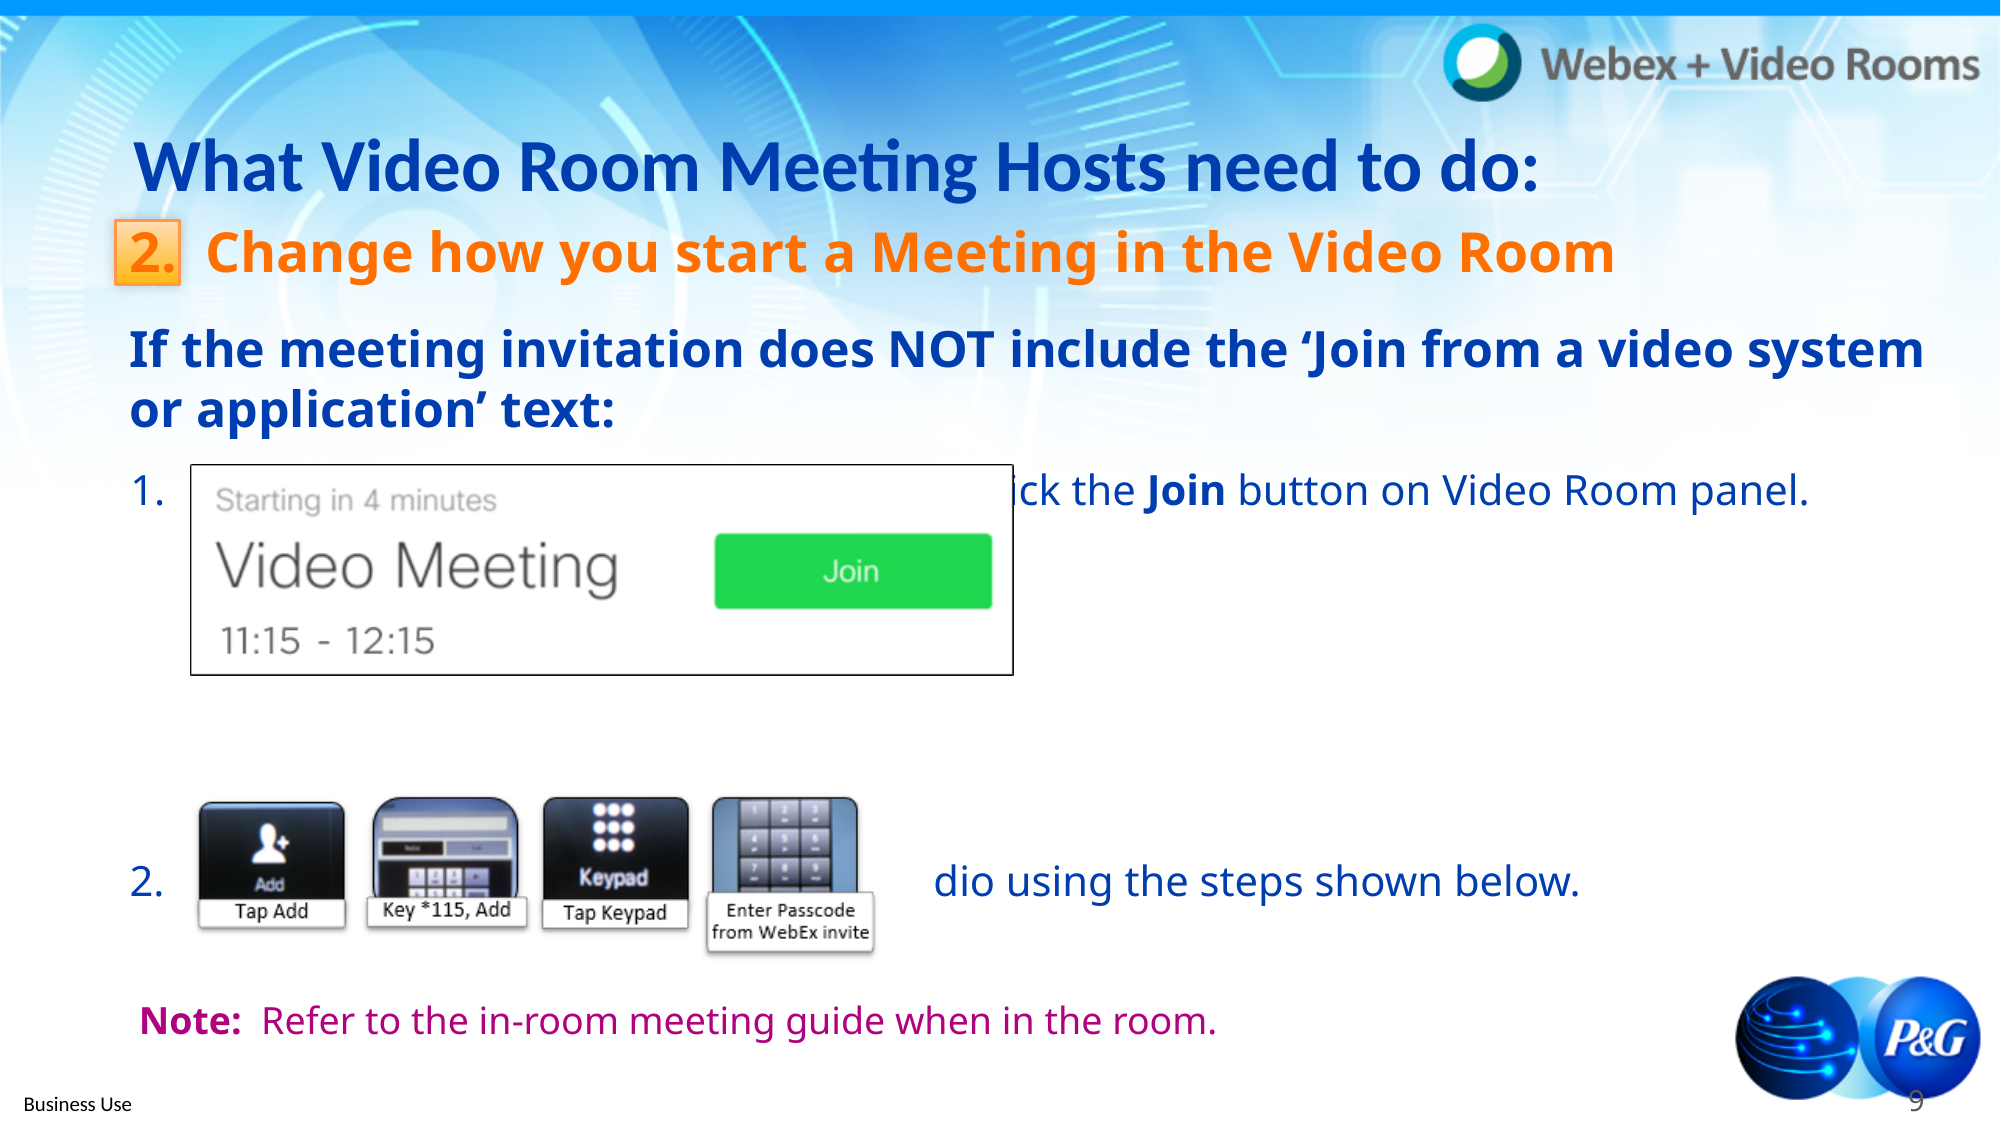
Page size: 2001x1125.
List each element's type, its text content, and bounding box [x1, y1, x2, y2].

list 2. Change how you start a Meeting in the Video Room [129, 194, 1849, 292]
title What Video Room Meeting Hosts need to do: [133, 109, 1847, 215]
list If the meeting invitation does NOT include the ‘Join from a video system or application’ text: Participants in each video room should click the Join button on Video Room panel. One video room should add Webex audio using the steps shown below. [129, 316, 1940, 965]
text_box Note: Refer to the in-room meeting guide when in the room. [114, 989, 1234, 1050]
picture [0, 0, 2001, 1125]
text_box [115, 220, 129, 286]
